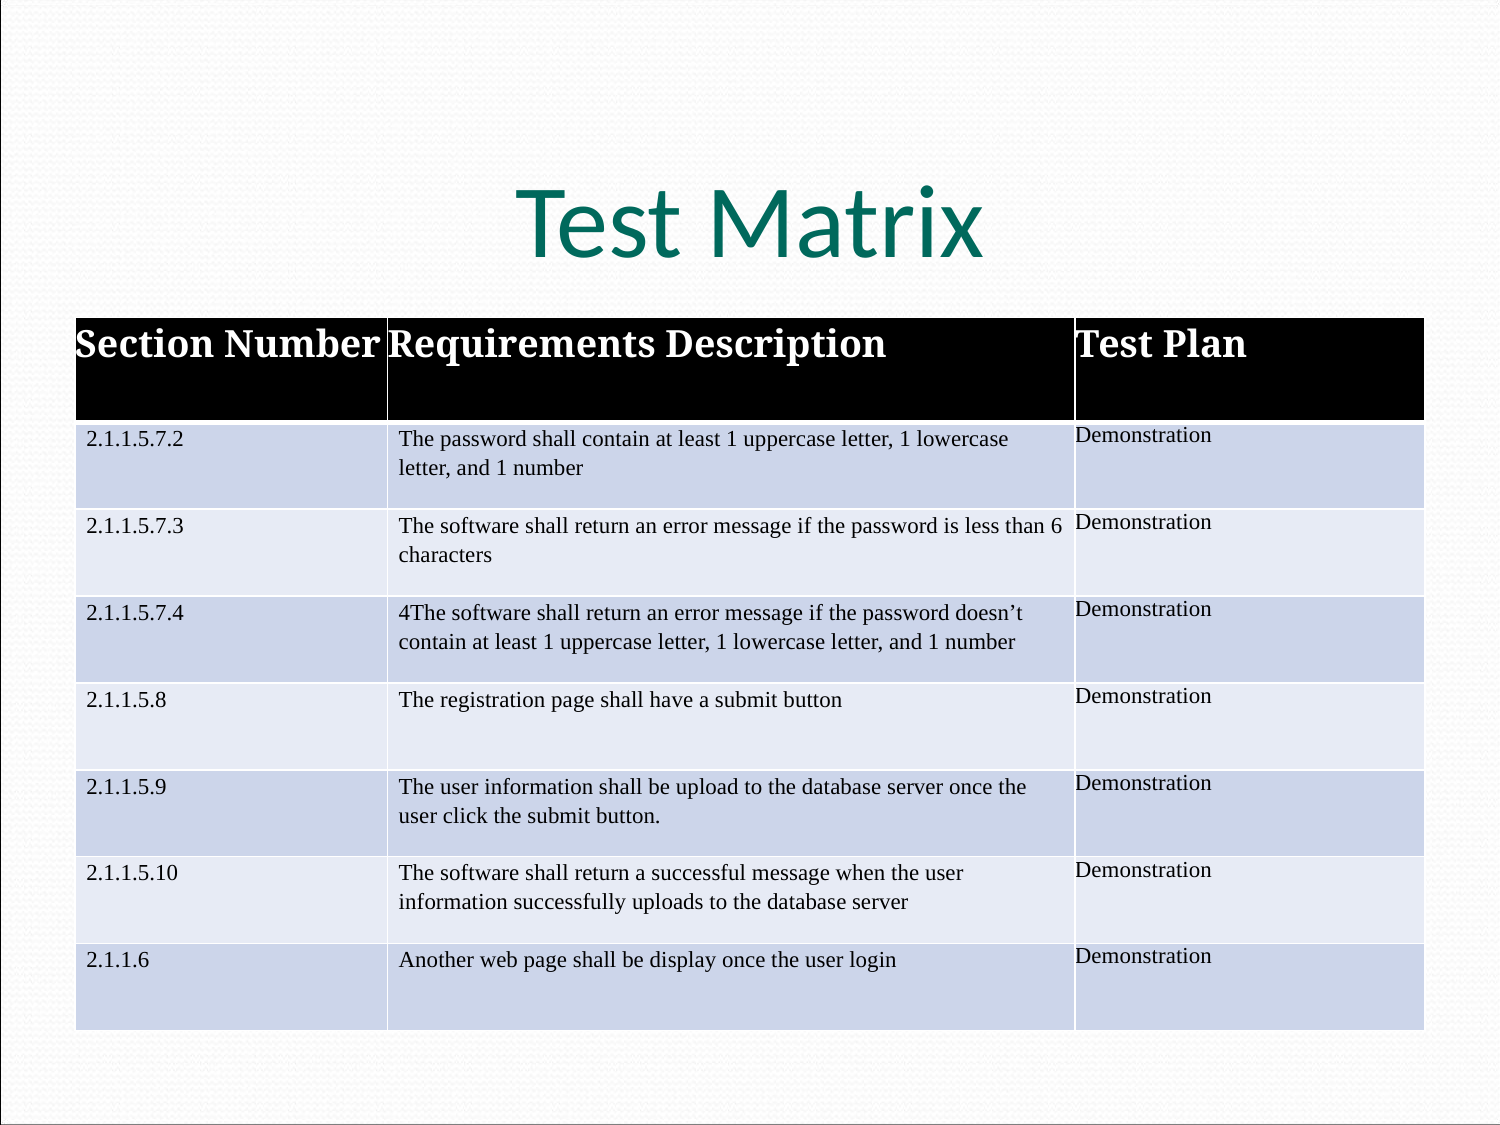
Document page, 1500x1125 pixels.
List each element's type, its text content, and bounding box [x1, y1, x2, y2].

title Test Matrix [75, 90, 1425, 279]
table_cell Demonstration [1076, 597, 1424, 682]
table_cell Demonstration [1076, 425, 1424, 508]
table_cell 2.1.1.5.10 [76, 857, 387, 943]
table_cell The registration page shall have a submit button [388, 684, 1074, 769]
picture [0, 0, 1500, 1125]
table_cell 2.1.1.5.8 [76, 684, 387, 769]
table_cell The password shall contain at least 1 uppercase letter, 1 lowercase letter, and 1 number [388, 425, 1074, 508]
table_cell Demonstration [1076, 944, 1424, 1030]
table_cell Demonstration [1076, 510, 1424, 595]
table_cell Demonstration [1076, 684, 1424, 769]
table_cell 2.1.1.5.7.4 [76, 597, 387, 682]
table_cell The user information shall be upload to the database server once the user click the submit button. [388, 771, 1074, 856]
table_cell Demonstration [1076, 857, 1424, 943]
table_cell Another web page shall be display once the user login [388, 944, 1074, 1030]
table_header Test Plan [1076, 318, 1424, 420]
table_header Requirements Description [388, 318, 1074, 420]
table_cell 2.1.1.5.9 [76, 771, 387, 856]
table_cell 2.1.1.5.7.2 [76, 425, 387, 508]
table_cell The software shall return a successful message when the user information successfully uploads to the database server [388, 857, 1074, 943]
table_cell 4The software shall return an error message if the password doesn’t contain at least 1 uppercase letter, 1 lowercase letter, and 1 number [388, 597, 1074, 682]
table_cell The software shall return an error message if the password is less than 6 characters [388, 510, 1074, 595]
table_cell 2.1.1.5.7.3 [76, 510, 387, 595]
table_cell 2.1.1.6 [76, 944, 387, 1030]
table_cell Demonstration [1076, 771, 1424, 856]
table_header Section Number [76, 318, 387, 420]
